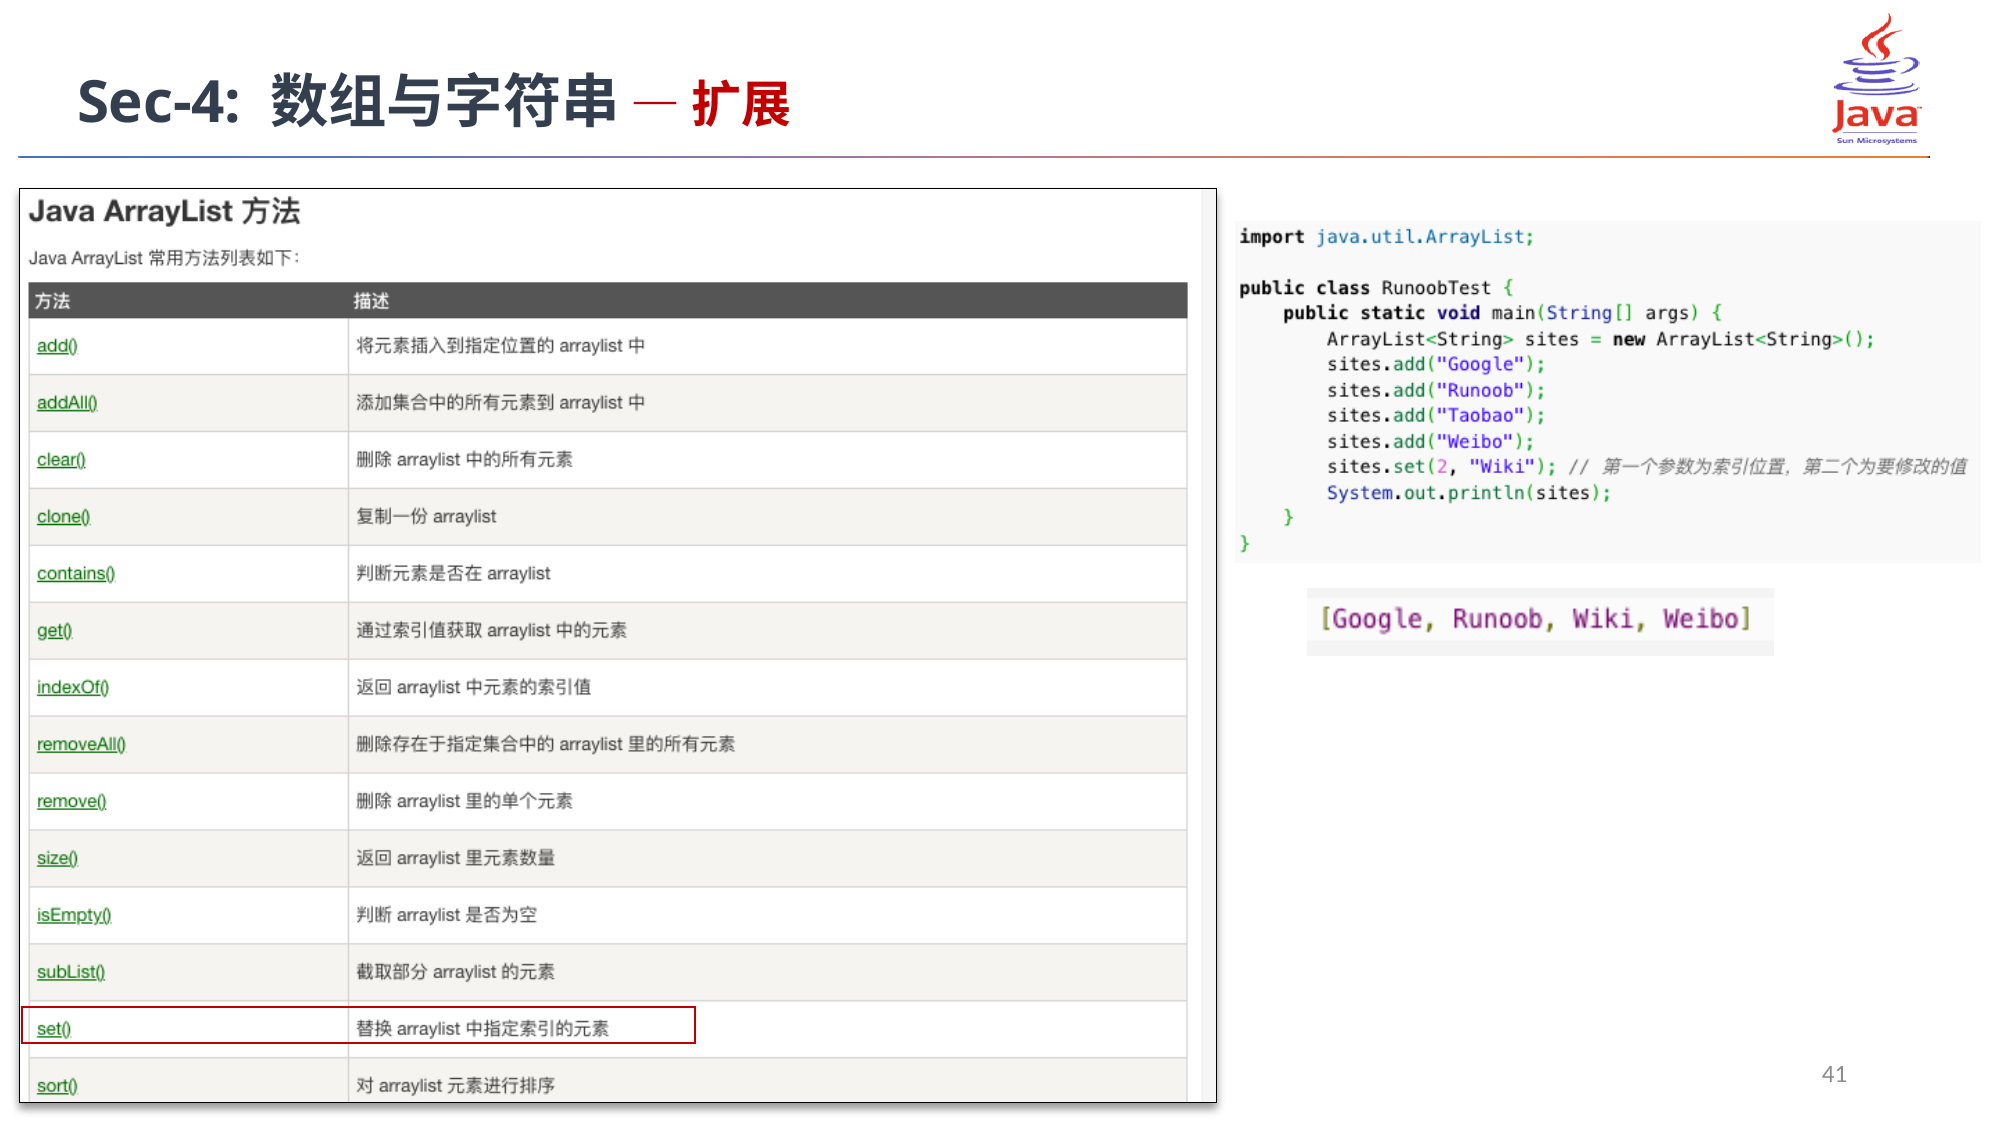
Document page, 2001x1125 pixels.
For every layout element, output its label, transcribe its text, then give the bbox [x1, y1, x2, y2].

picture [1307, 588, 1774, 656]
text_box Sec-4: 数组与字符串 — 扩展 [75, 62, 1047, 135]
picture [19, 188, 1217, 1103]
slide_number 41 [1412, 1042, 1863, 1103]
picture [1825, 9, 1930, 149]
picture [1235, 221, 1981, 563]
